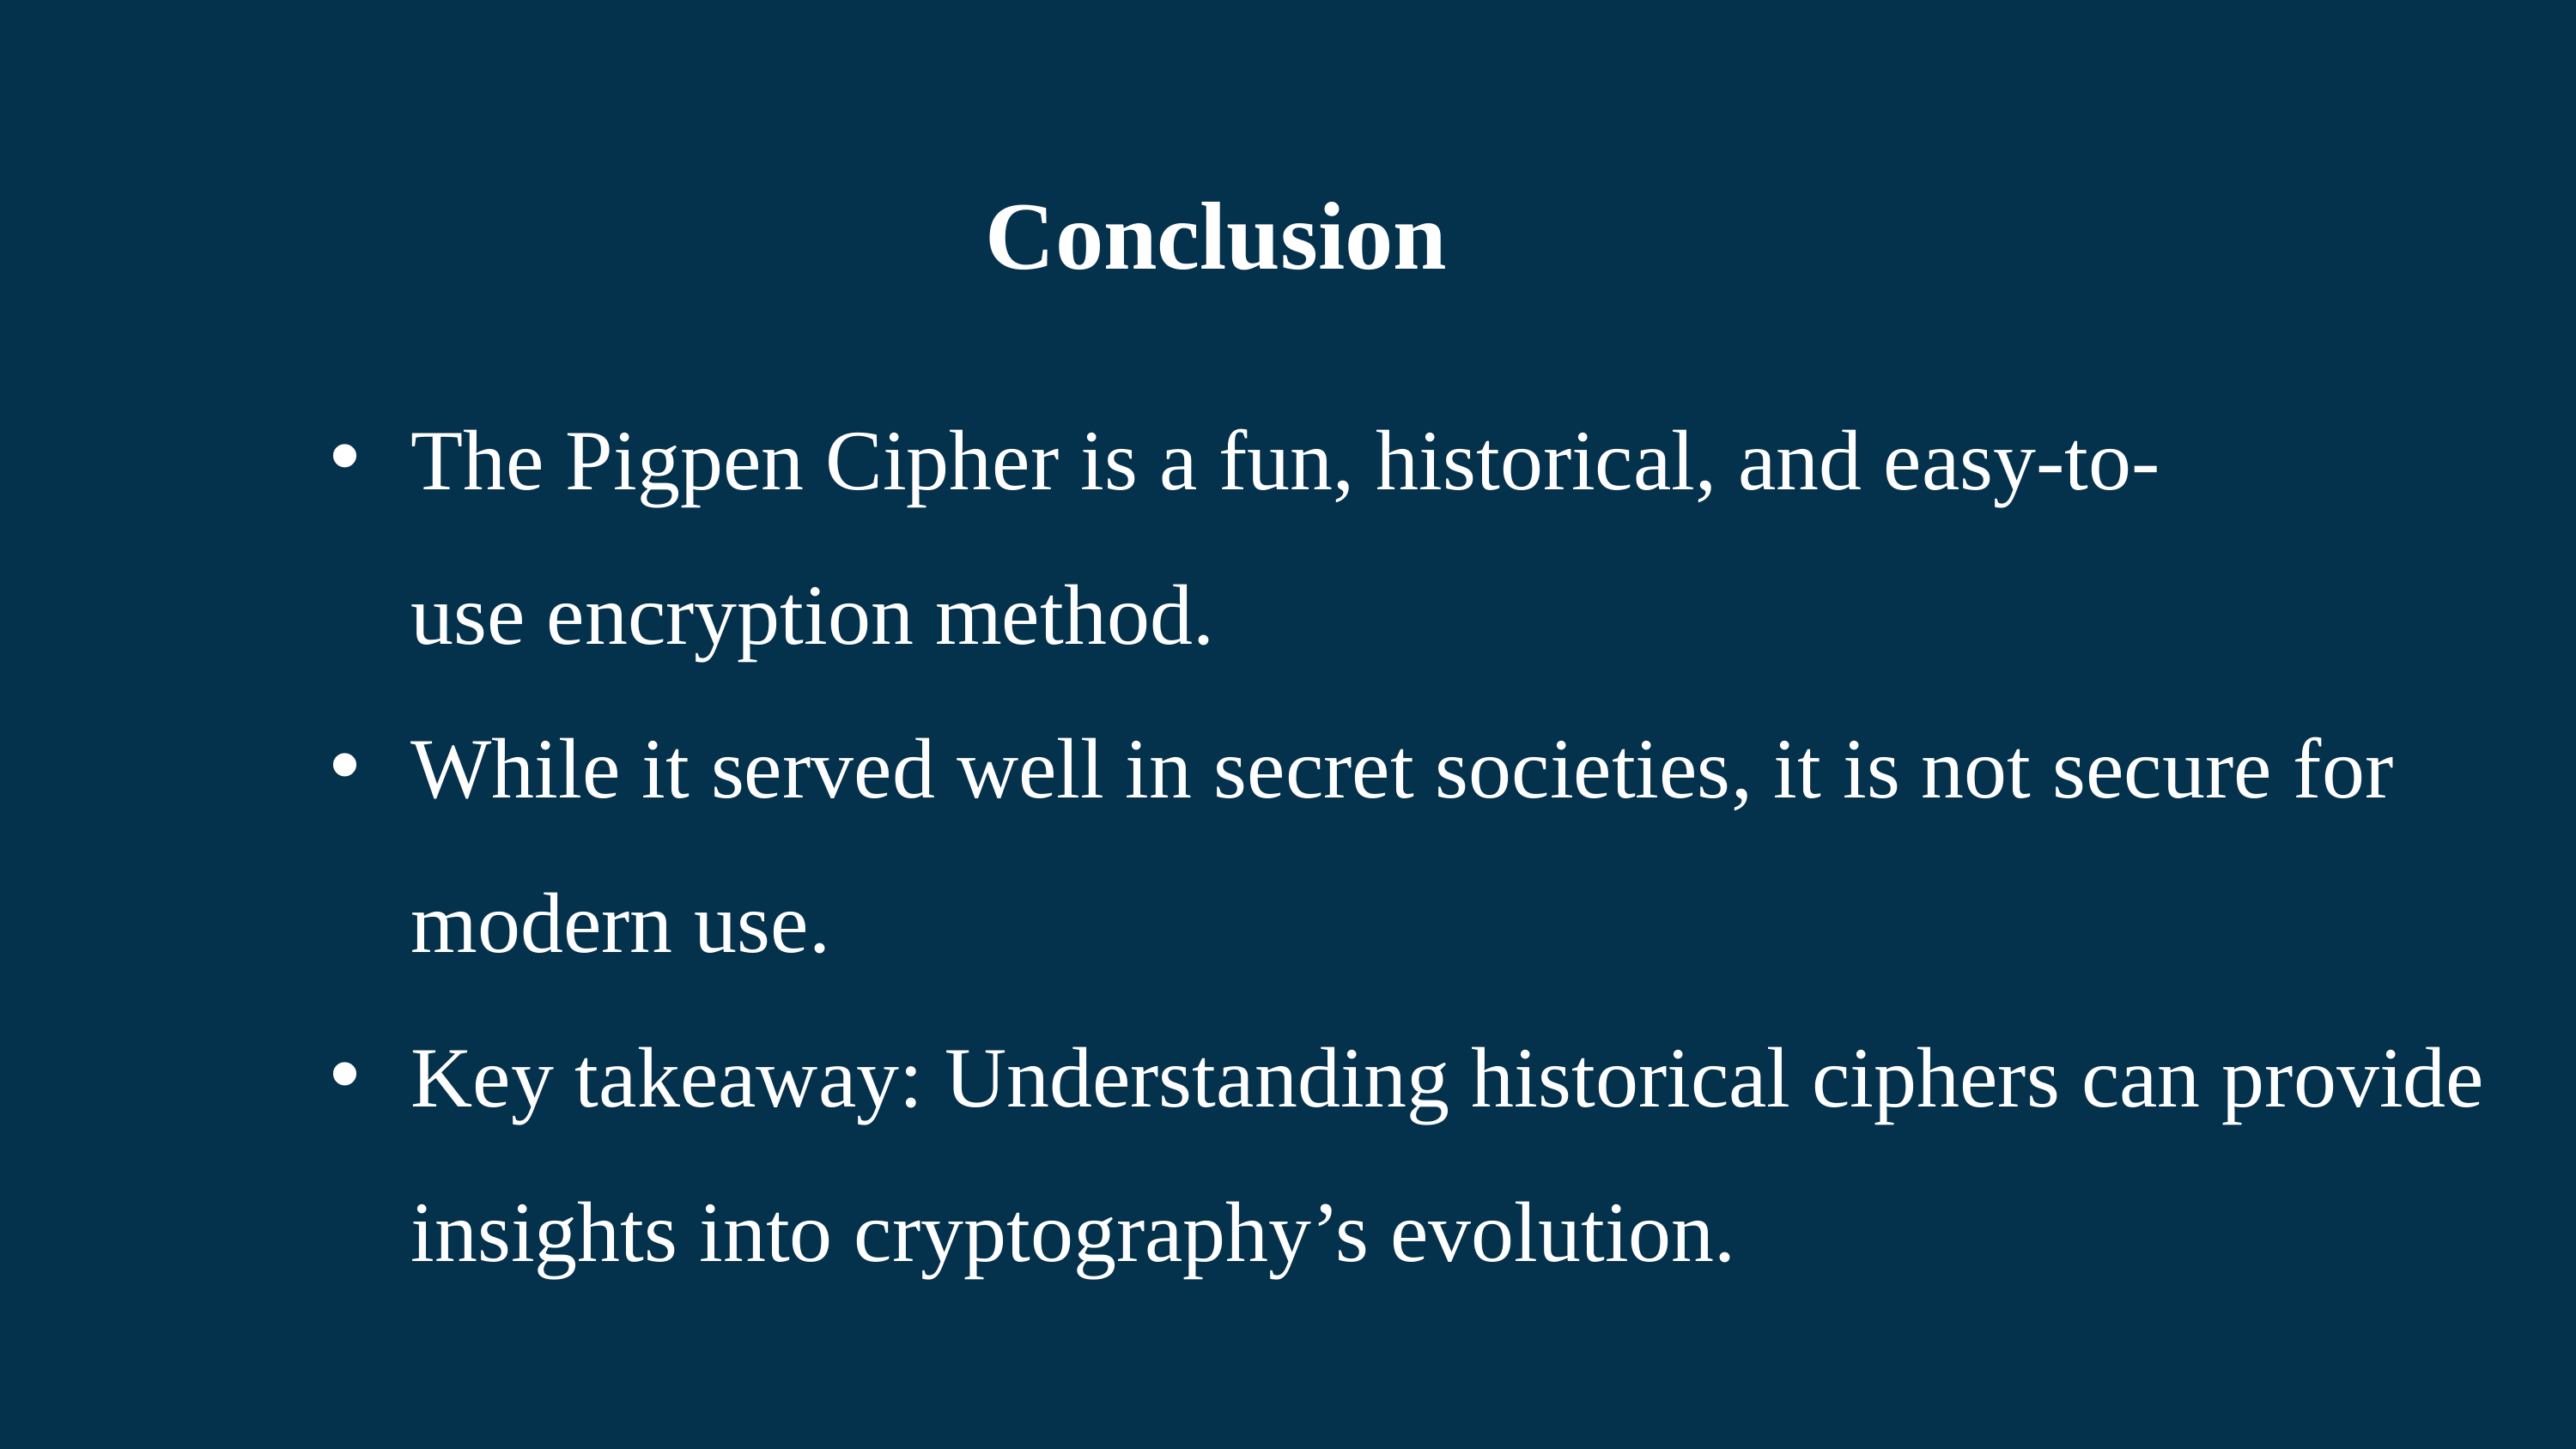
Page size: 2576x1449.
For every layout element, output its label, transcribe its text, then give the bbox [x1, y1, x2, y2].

text_box Conclusion [129, 172, 2379, 449]
text_box The Pigpen Cipher is a fun, historical, and easy-to-use encryption method. While it served well in secret societies, it is not secure for modern use. Key takeaway: Understanding historical ciphers can provide insights into cryptography’s evolution. [188, 345, 2511, 1285]
